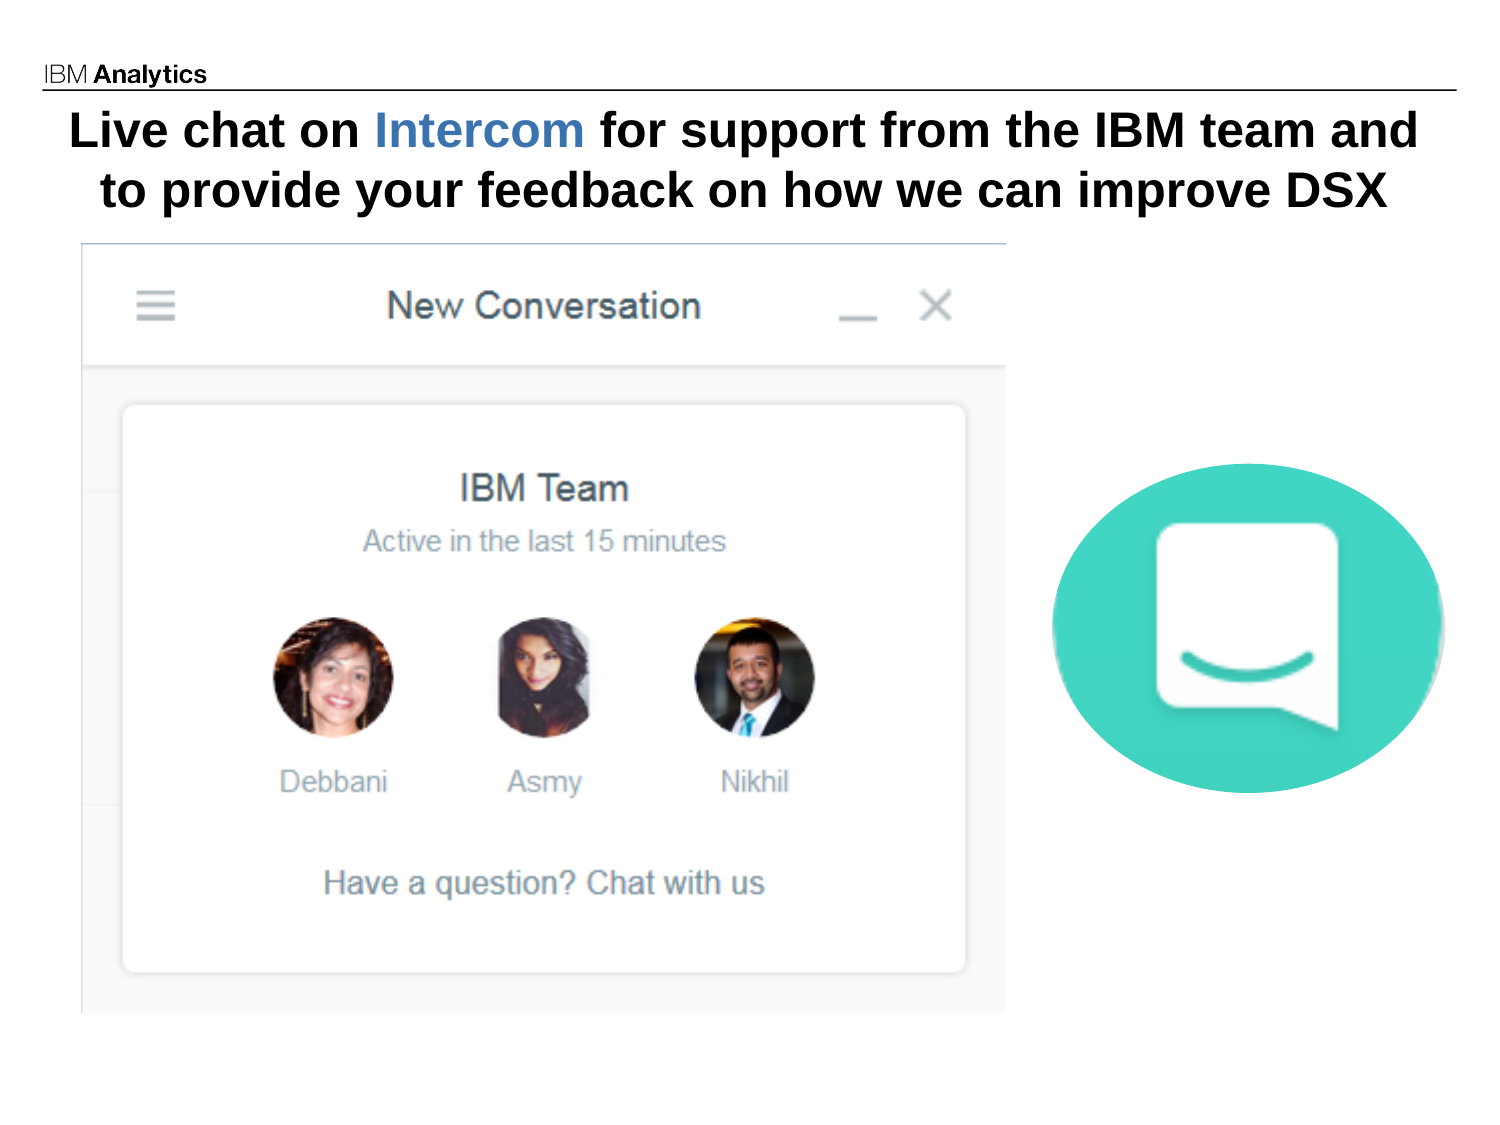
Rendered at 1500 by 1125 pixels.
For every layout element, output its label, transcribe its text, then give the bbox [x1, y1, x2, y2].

title Live chat on Intercom for support from the IBM team and to provide your feedback on how we can improve DSX [43, 97, 1446, 244]
picture [26, 46, 225, 102]
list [81, 243, 1006, 1014]
picture [1051, 463, 1446, 794]
